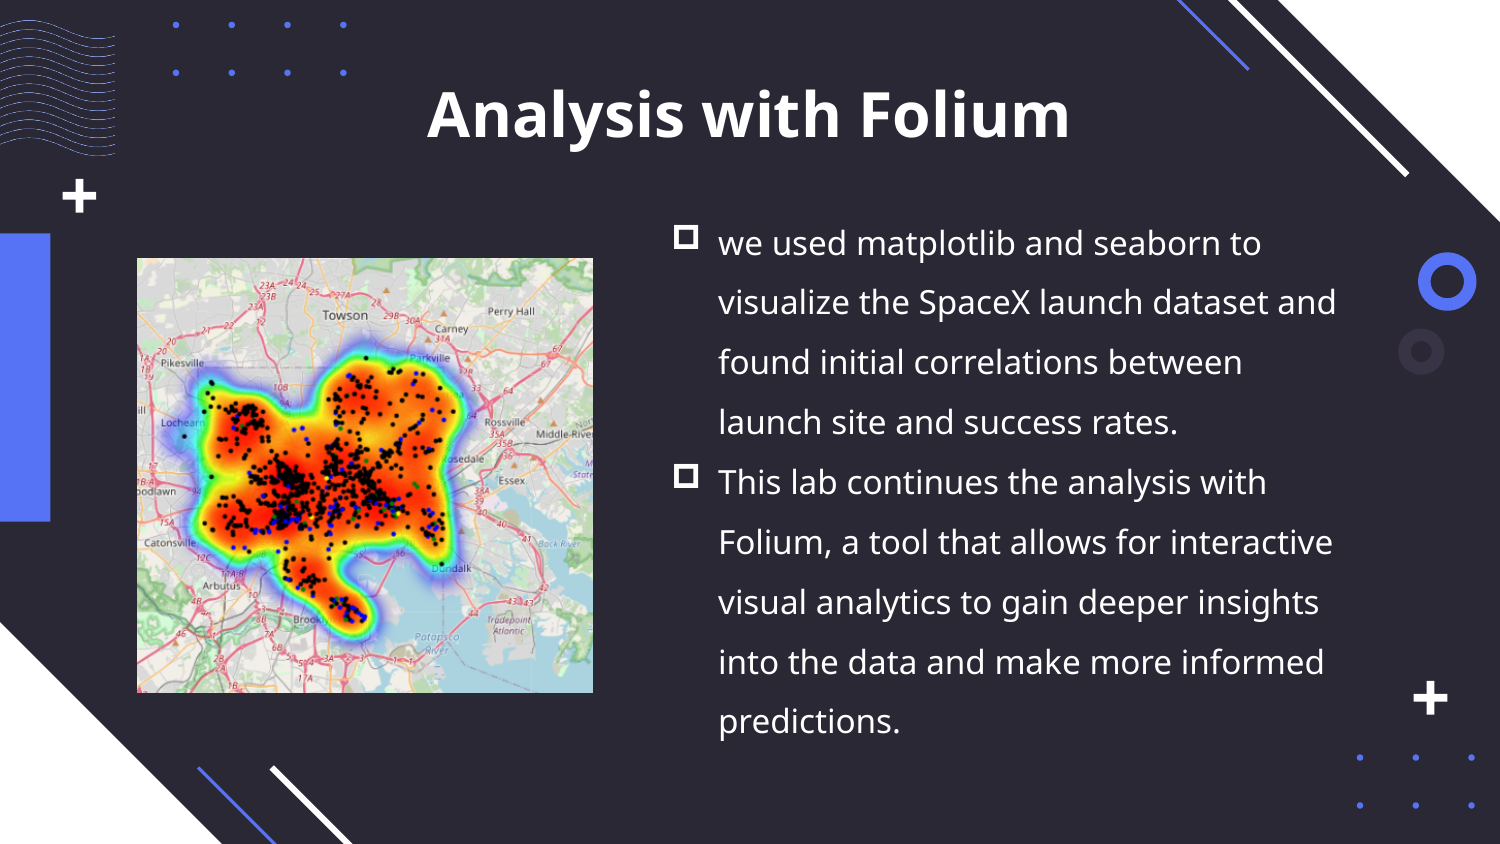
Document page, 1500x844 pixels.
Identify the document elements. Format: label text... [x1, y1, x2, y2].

title Analysis with Folium [118, 60, 1382, 150]
text_box we used matplotlib and seaborn to visualize the SpaceX launch dataset and found initial correlations between launch site and success rates. This lab continues the analysis with Folium, a tool that allows for interactive visual analytics to gain deeper insights into the data and make more informed predictions. [656, 186, 1363, 518]
picture [0, 20, 115, 156]
picture [137, 258, 594, 693]
